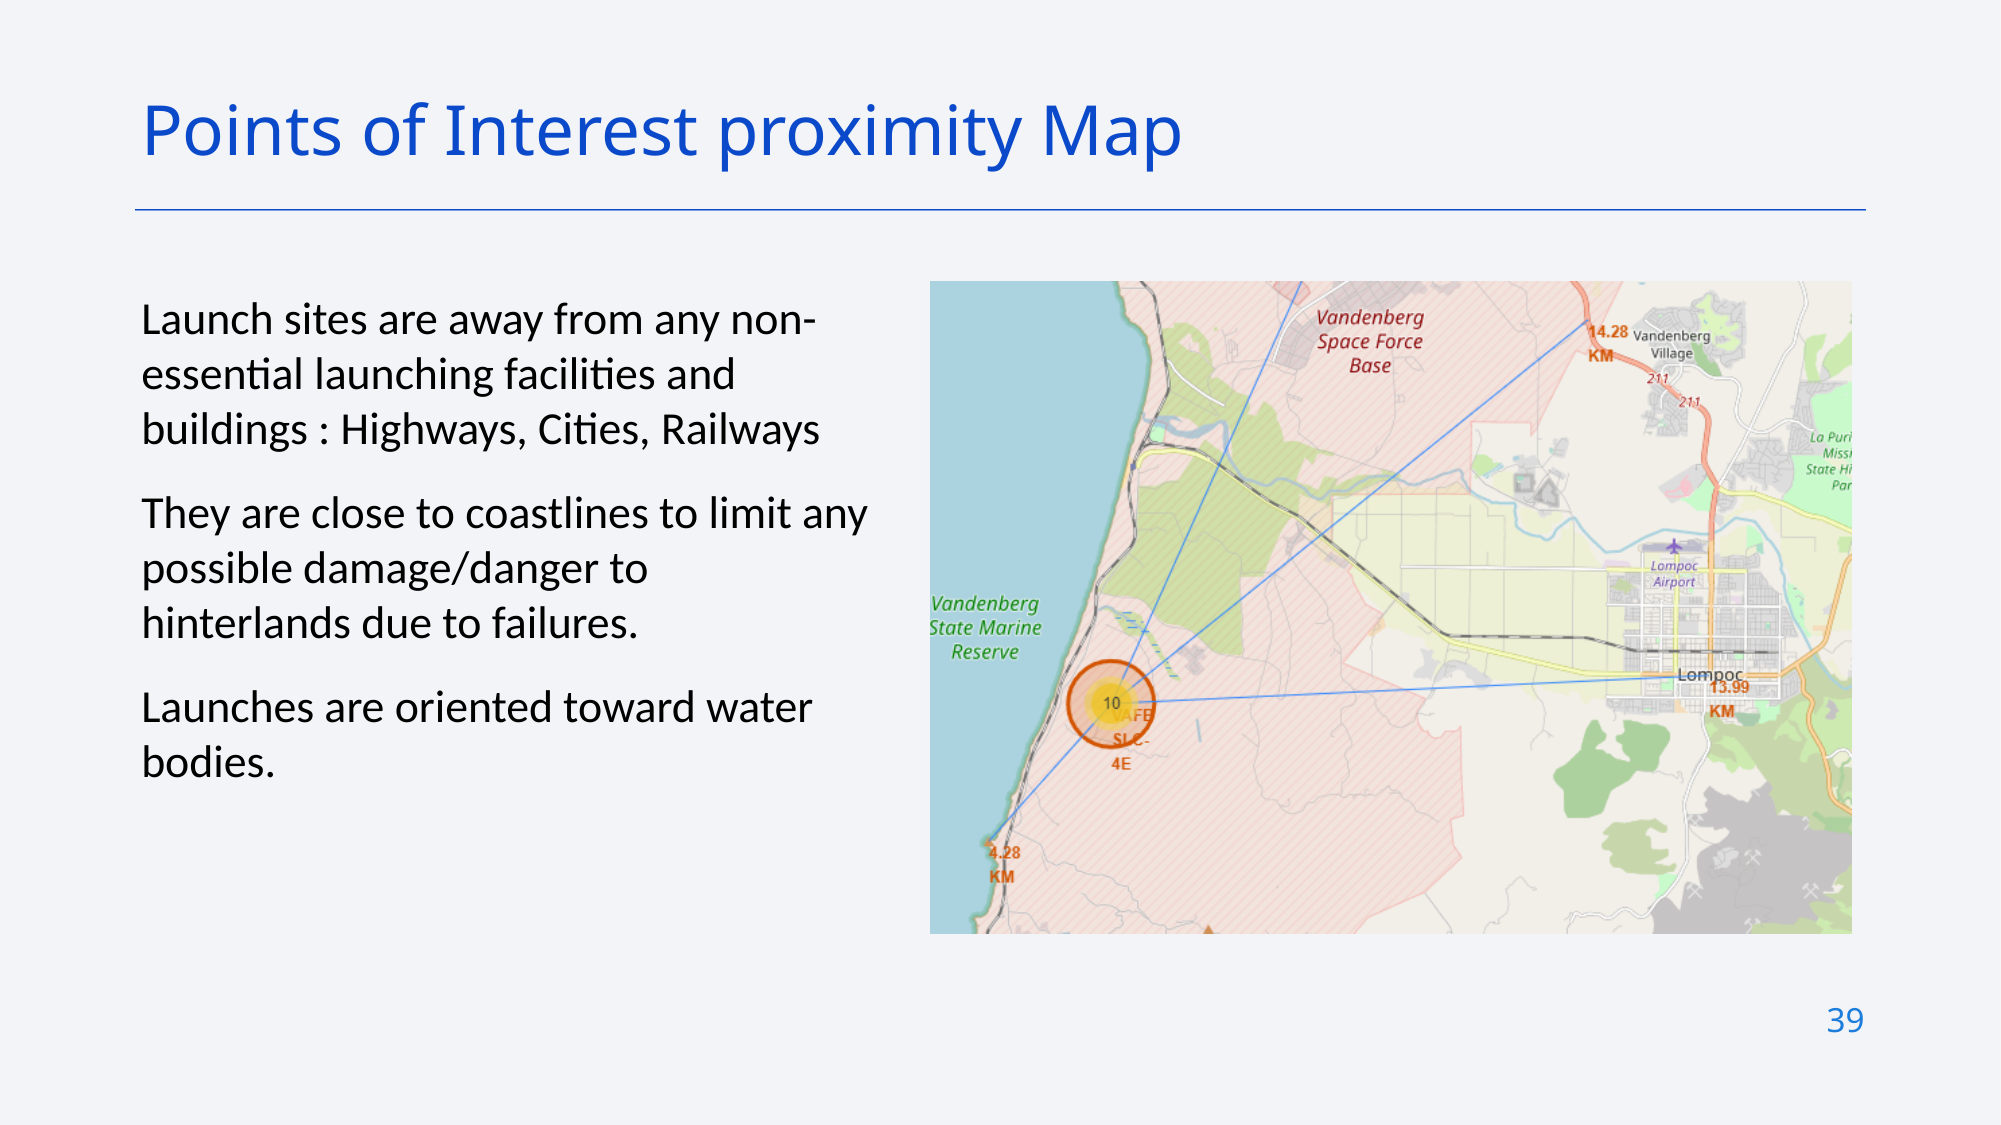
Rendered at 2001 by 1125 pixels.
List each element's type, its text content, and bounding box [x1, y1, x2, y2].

list Launch sites are away from any non-essential launching facilities and buildings : Highways, Cities, Railways They are close to coastlines to limit any possible damage/danger to hinterlands due to failures. Launches are oriented toward water bodies. [126, 281, 918, 934]
picture [0, 0, 2001, 1125]
text_box Points of Interest proximity Map [126, 88, 1852, 179]
slide_number 39 [1429, 988, 1880, 1055]
